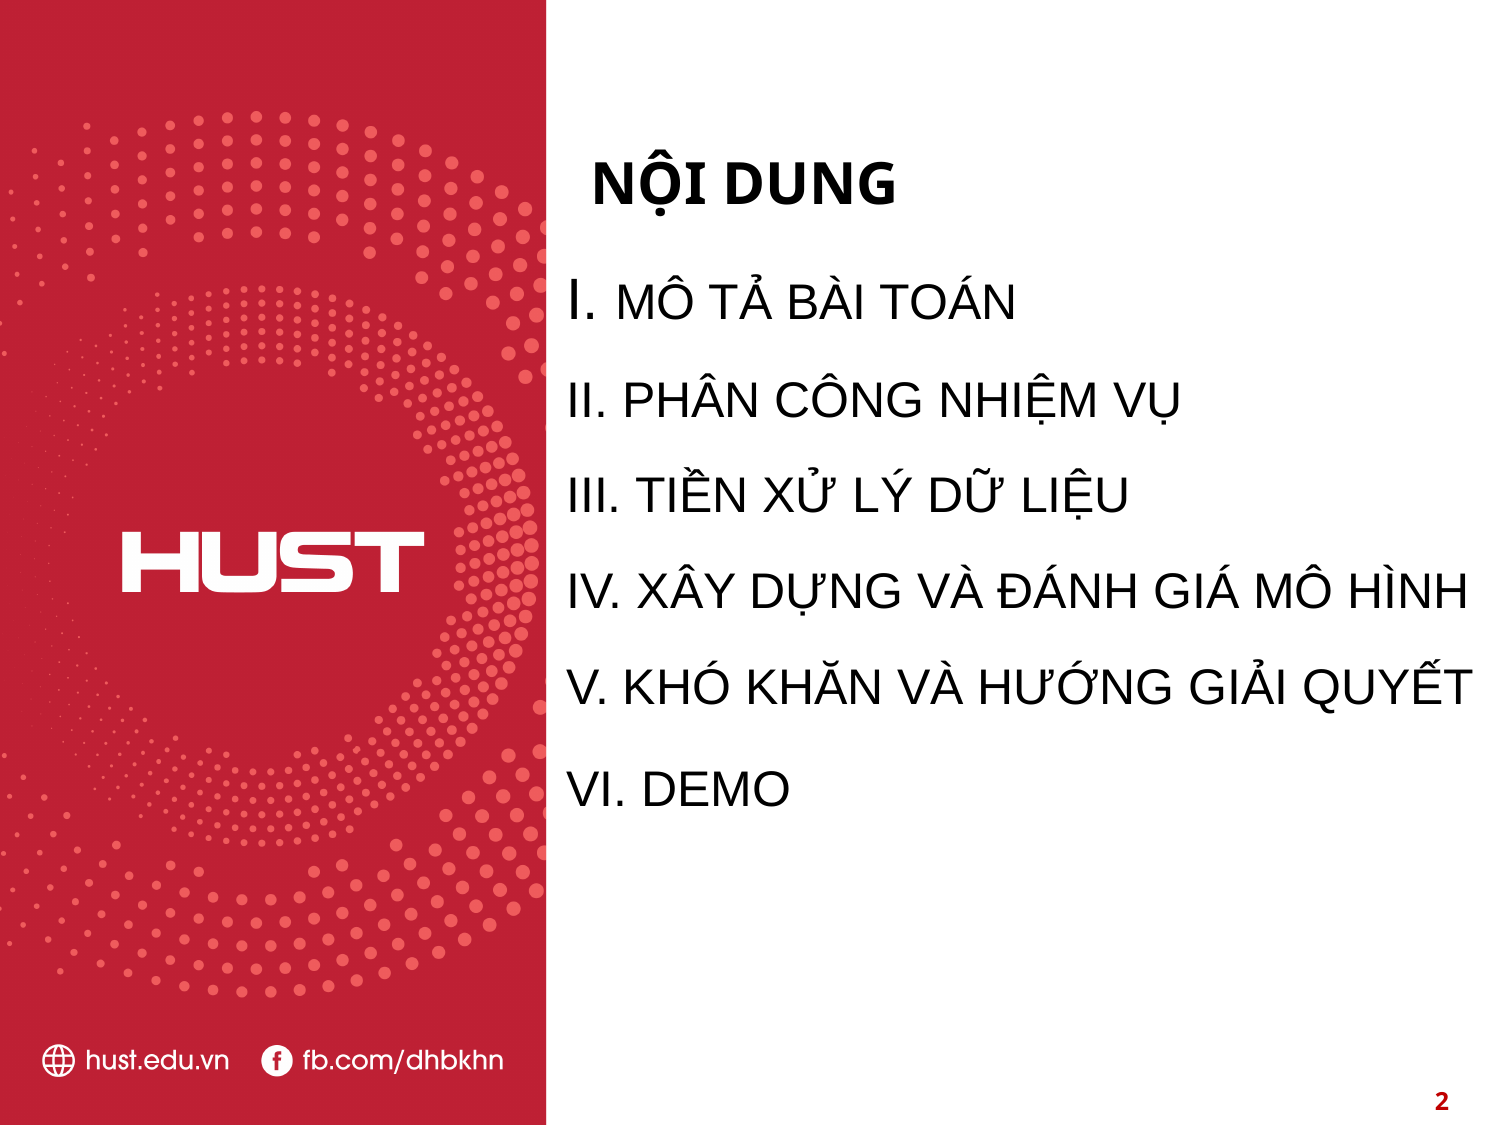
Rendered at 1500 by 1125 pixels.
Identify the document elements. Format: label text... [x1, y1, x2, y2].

title NỘI DUNG [576, 146, 1462, 221]
slide_number 2 [1126, 1078, 1464, 1125]
list I. MÔ TẢ BÀI TOÁN II. PHÂN CÔNG NHIỆM VỤ III. TIỀN XỬ LÝ DỮ LIỆU IV. XÂY DỰNG VÀ ĐÁNH GIÁ MÔ HÌNH V. KHÓ KHĂN VÀ HƯỚNG GIẢI QUYẾT VI. DEMO [551, 261, 1500, 872]
picture [0, 0, 1500, 1125]
